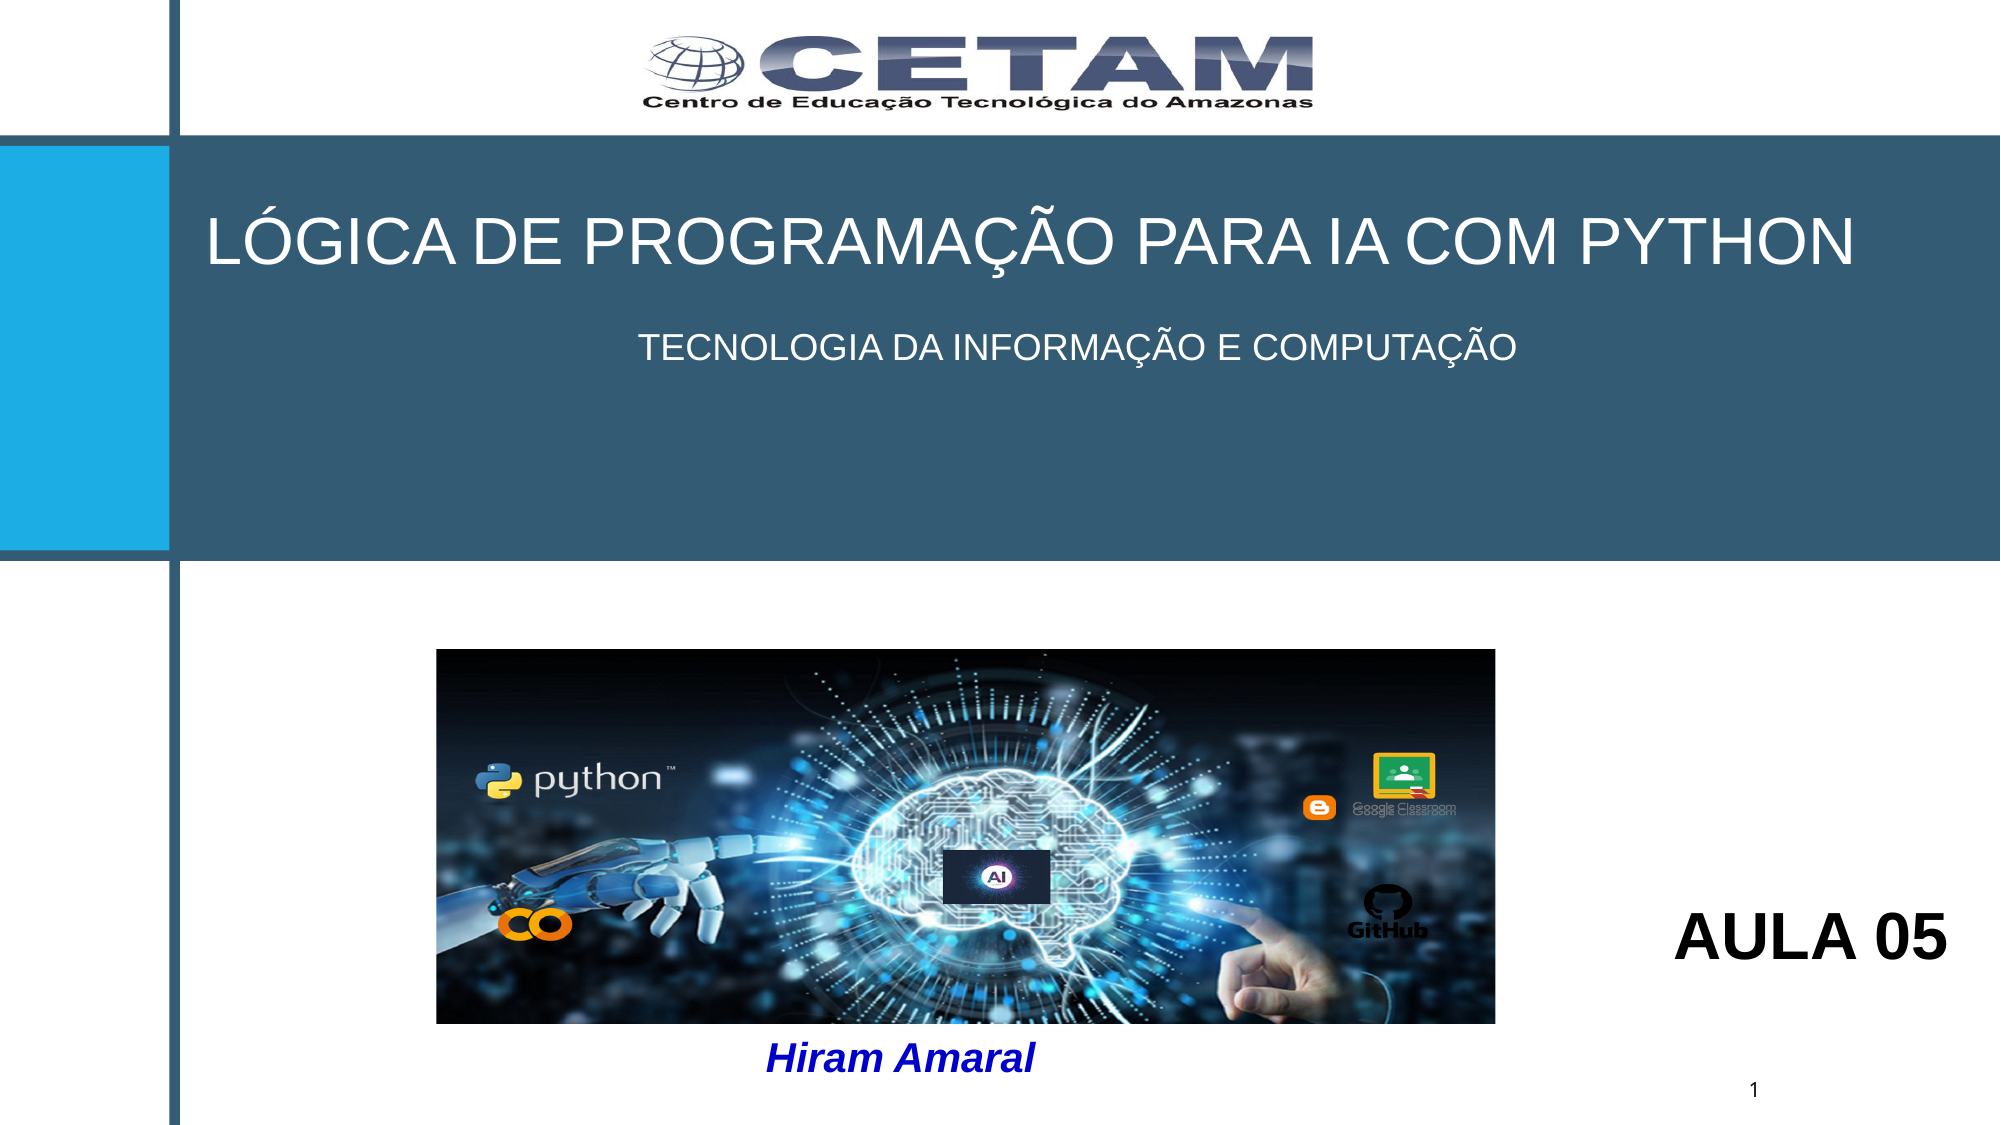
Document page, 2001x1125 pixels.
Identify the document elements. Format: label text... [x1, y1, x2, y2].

picture [436, 648, 1496, 1024]
picture [641, 34, 1313, 112]
text_box Hiram Amaral [750, 1032, 1406, 1089]
text_box LÓGICA DE PROGRAMAÇÃO PARA IA COM PYTHON TECNOLOGIA DA INFORMAÇÃO E COMPUTAÇÃO [190, 190, 1966, 456]
text_box AULA 05 [1658, 885, 1969, 981]
